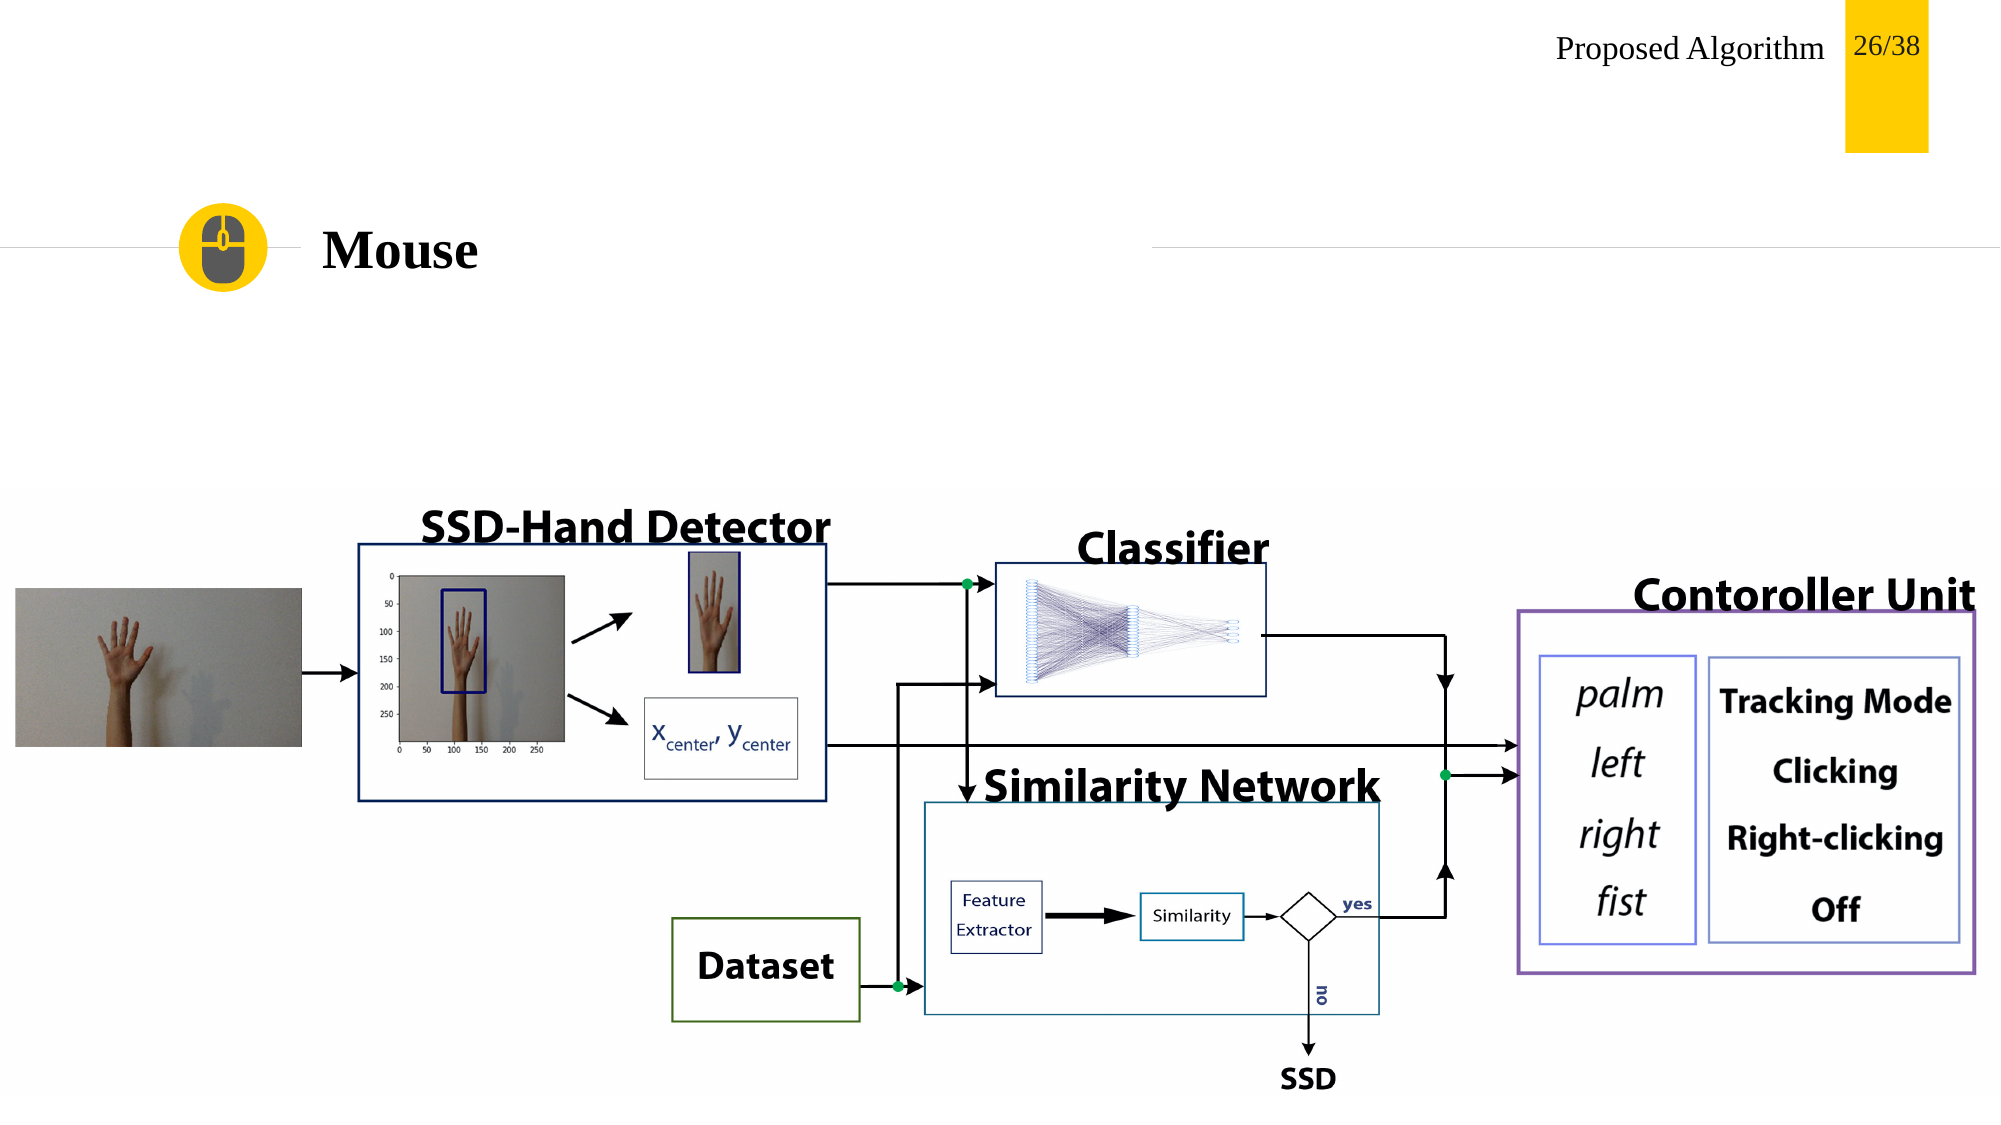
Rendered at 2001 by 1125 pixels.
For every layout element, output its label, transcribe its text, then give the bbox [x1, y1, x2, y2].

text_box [201, 215, 245, 284]
title Mouse [302, 198, 1151, 294]
slide_number 26/38 [1815, 11, 1936, 98]
text_box Proposed Algorithm [913, 10, 1846, 82]
picture [0, 487, 2000, 1096]
text_box [1843, 98, 1931, 155]
text_box [1843, 0, 1931, 11]
